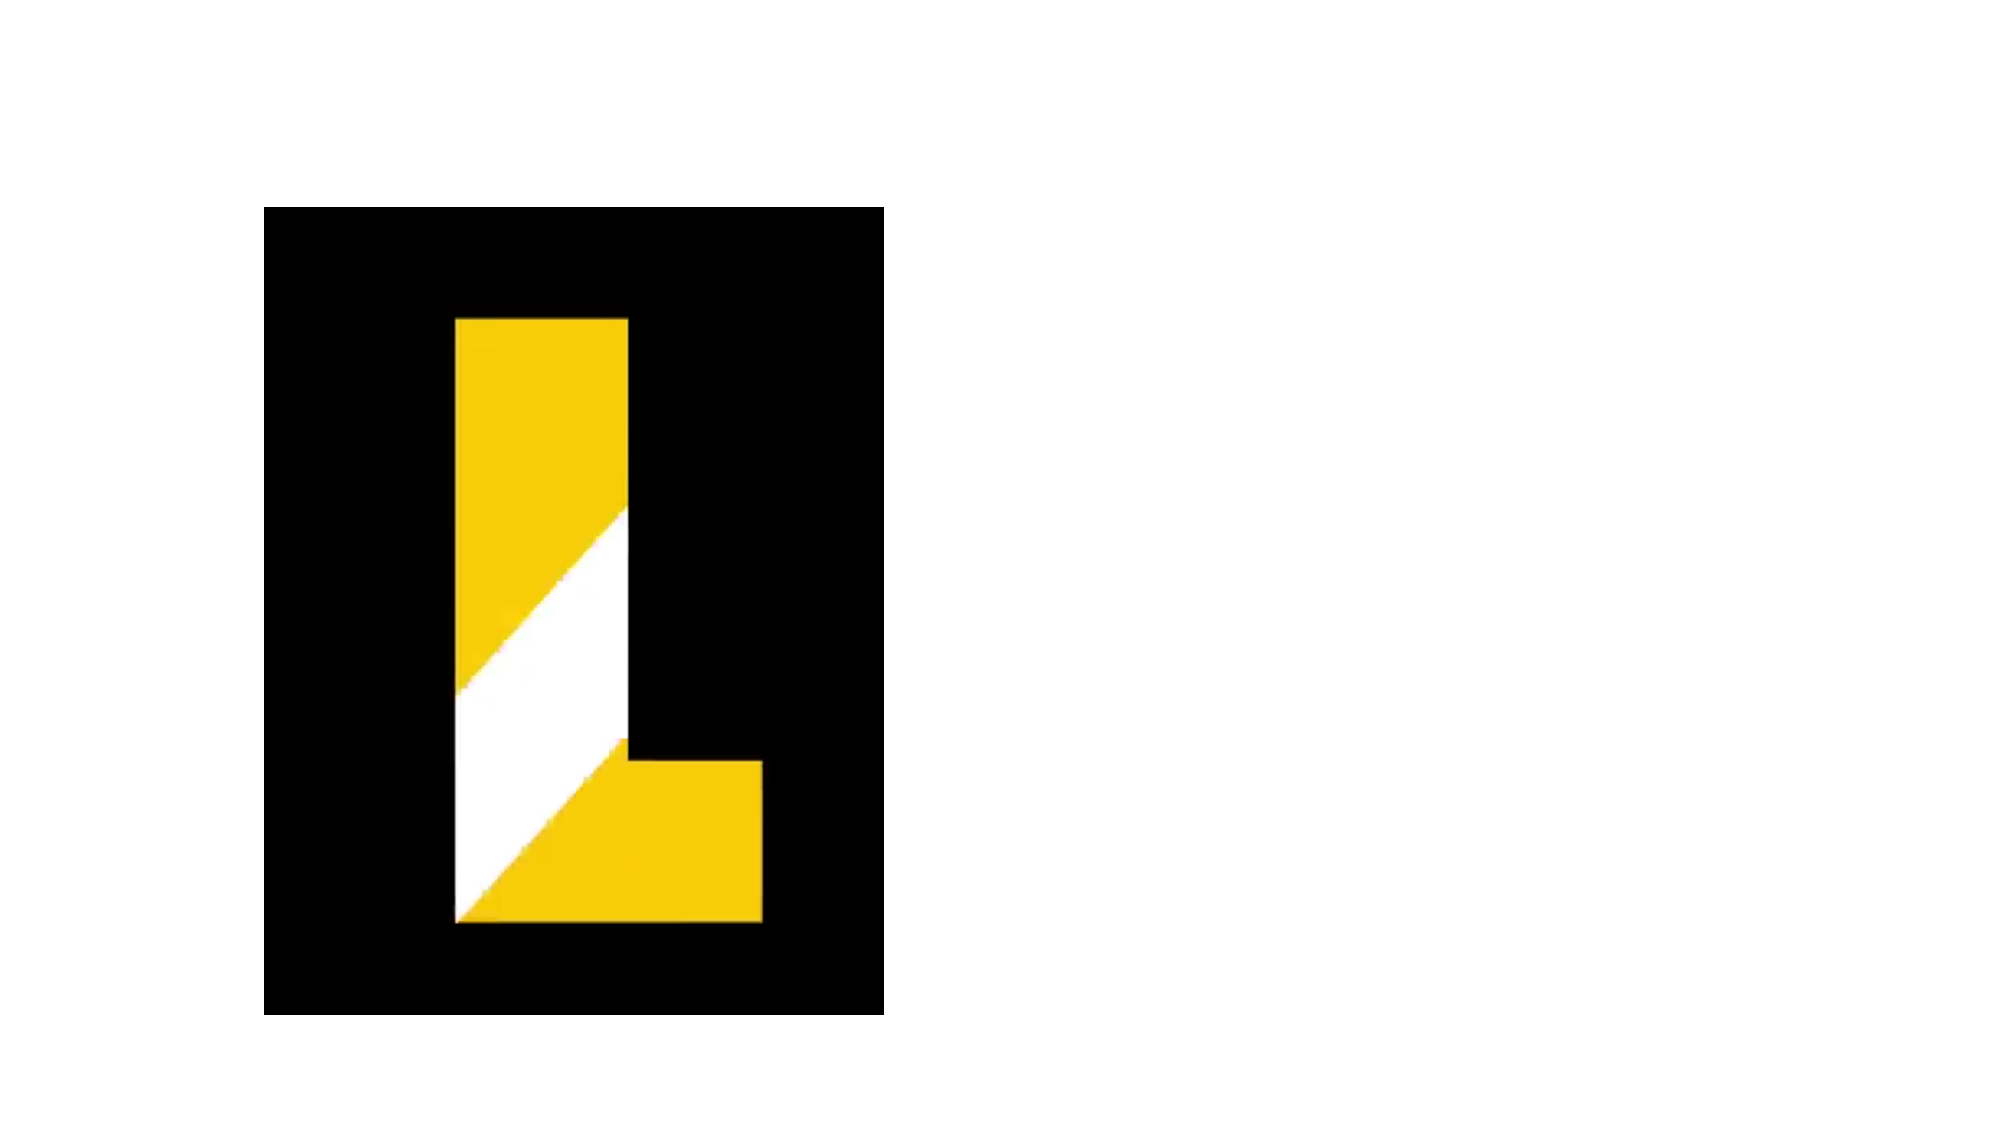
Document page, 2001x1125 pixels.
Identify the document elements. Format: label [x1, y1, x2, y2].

picture [263, 207, 885, 1015]
